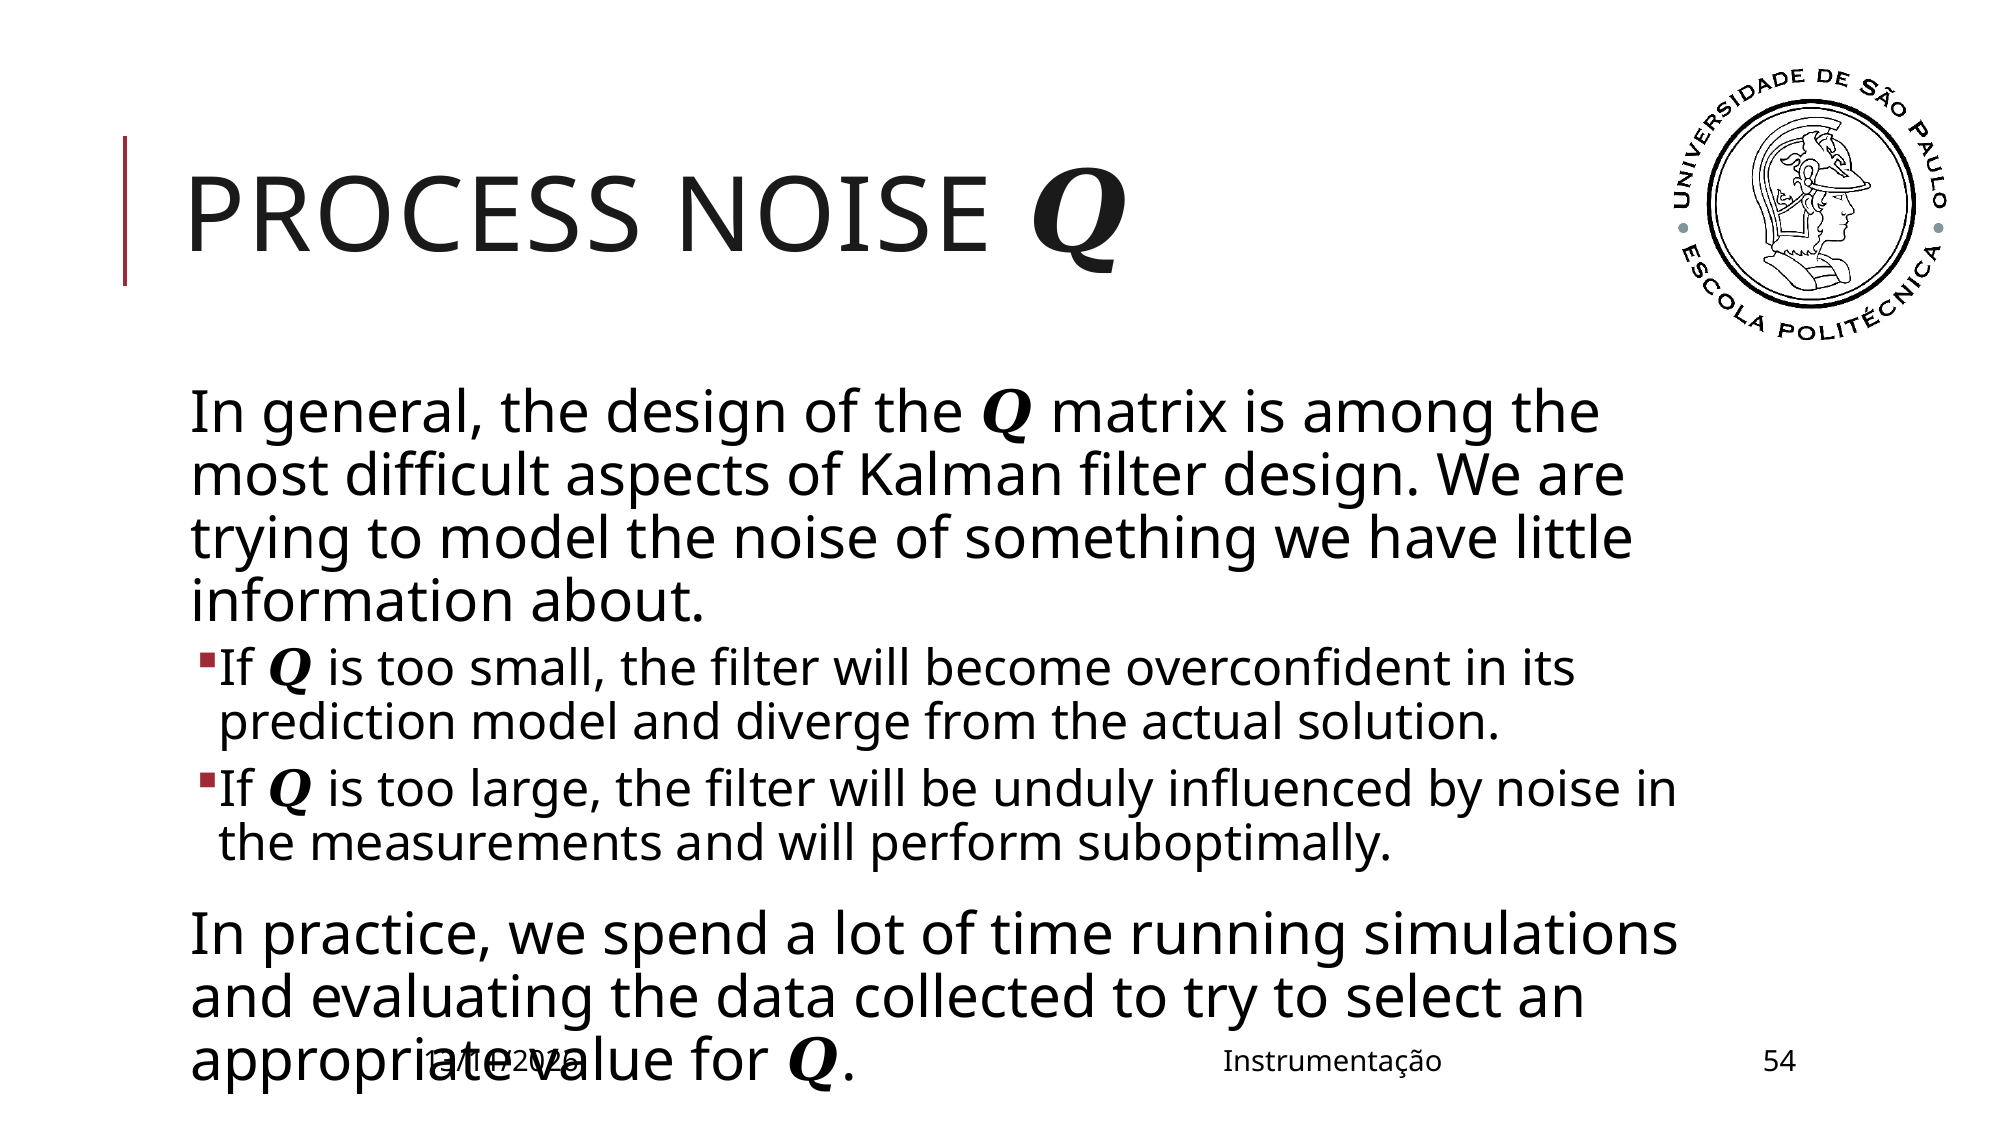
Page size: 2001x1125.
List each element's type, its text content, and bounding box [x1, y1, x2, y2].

picture [1638, 48, 1984, 359]
list In general, the design of the 𝑸 matrix is among the most difficult aspects of Kalman filter design. We are trying to model the noise of something we have little information about. If 𝑸 is too small, the filter will become overconfident in its prediction model and diverge from the actual solution. If 𝑸 is too large, the filter will be unduly influenced by noise in the measurements and will perform suboptimally. In practice, we spend a lot of time running simulations and evaluating the data collected to try to select an appropriate value for 𝑸. [168, 375, 1763, 1035]
title Process noise 𝑸 [168, 96, 1639, 342]
